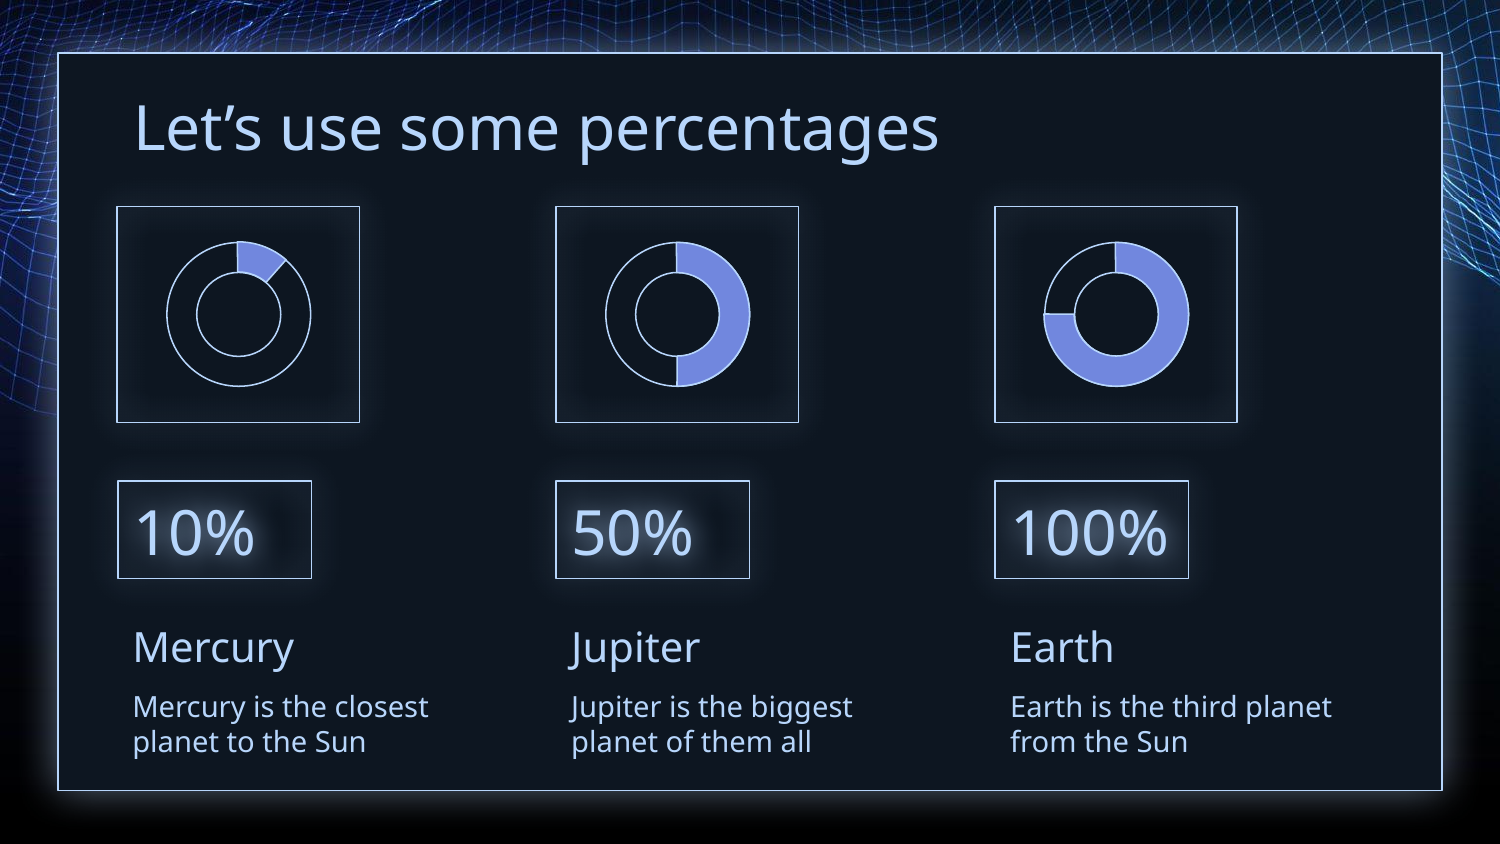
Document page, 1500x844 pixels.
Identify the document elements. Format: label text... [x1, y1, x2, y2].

subtitle Name of the section [78, 791, 1420, 795]
subtitle Name of the section [53, 72, 57, 770]
text_box [676, 242, 750, 387]
text_box Mercury [117, 622, 504, 687]
title Let’s use some percentages [118, 72, 1382, 167]
text_box Earth is the third planet from the Sun [995, 687, 1382, 756]
text_box [1043, 242, 1189, 387]
text_box [995, 206, 1238, 423]
text_box [1044, 242, 1115, 314]
text_box Earth [995, 622, 1382, 687]
text_box 50% [556, 481, 750, 579]
subtitle Name of the section [77, 48, 1423, 52]
text_box [117, 206, 360, 423]
text_box 10% [118, 481, 312, 579]
text_box [556, 206, 799, 423]
picture [0, 0, 1500, 844]
text_box 100% [995, 481, 1189, 579]
text_box Jupiter [556, 622, 943, 687]
text_box [605, 242, 677, 387]
text_box Mercury is the closest planet to the Sun [117, 687, 504, 756]
text_box Jupiter is the biggest planet of them all [556, 687, 943, 756]
text_box [166, 242, 311, 387]
text_box [237, 241, 287, 283]
